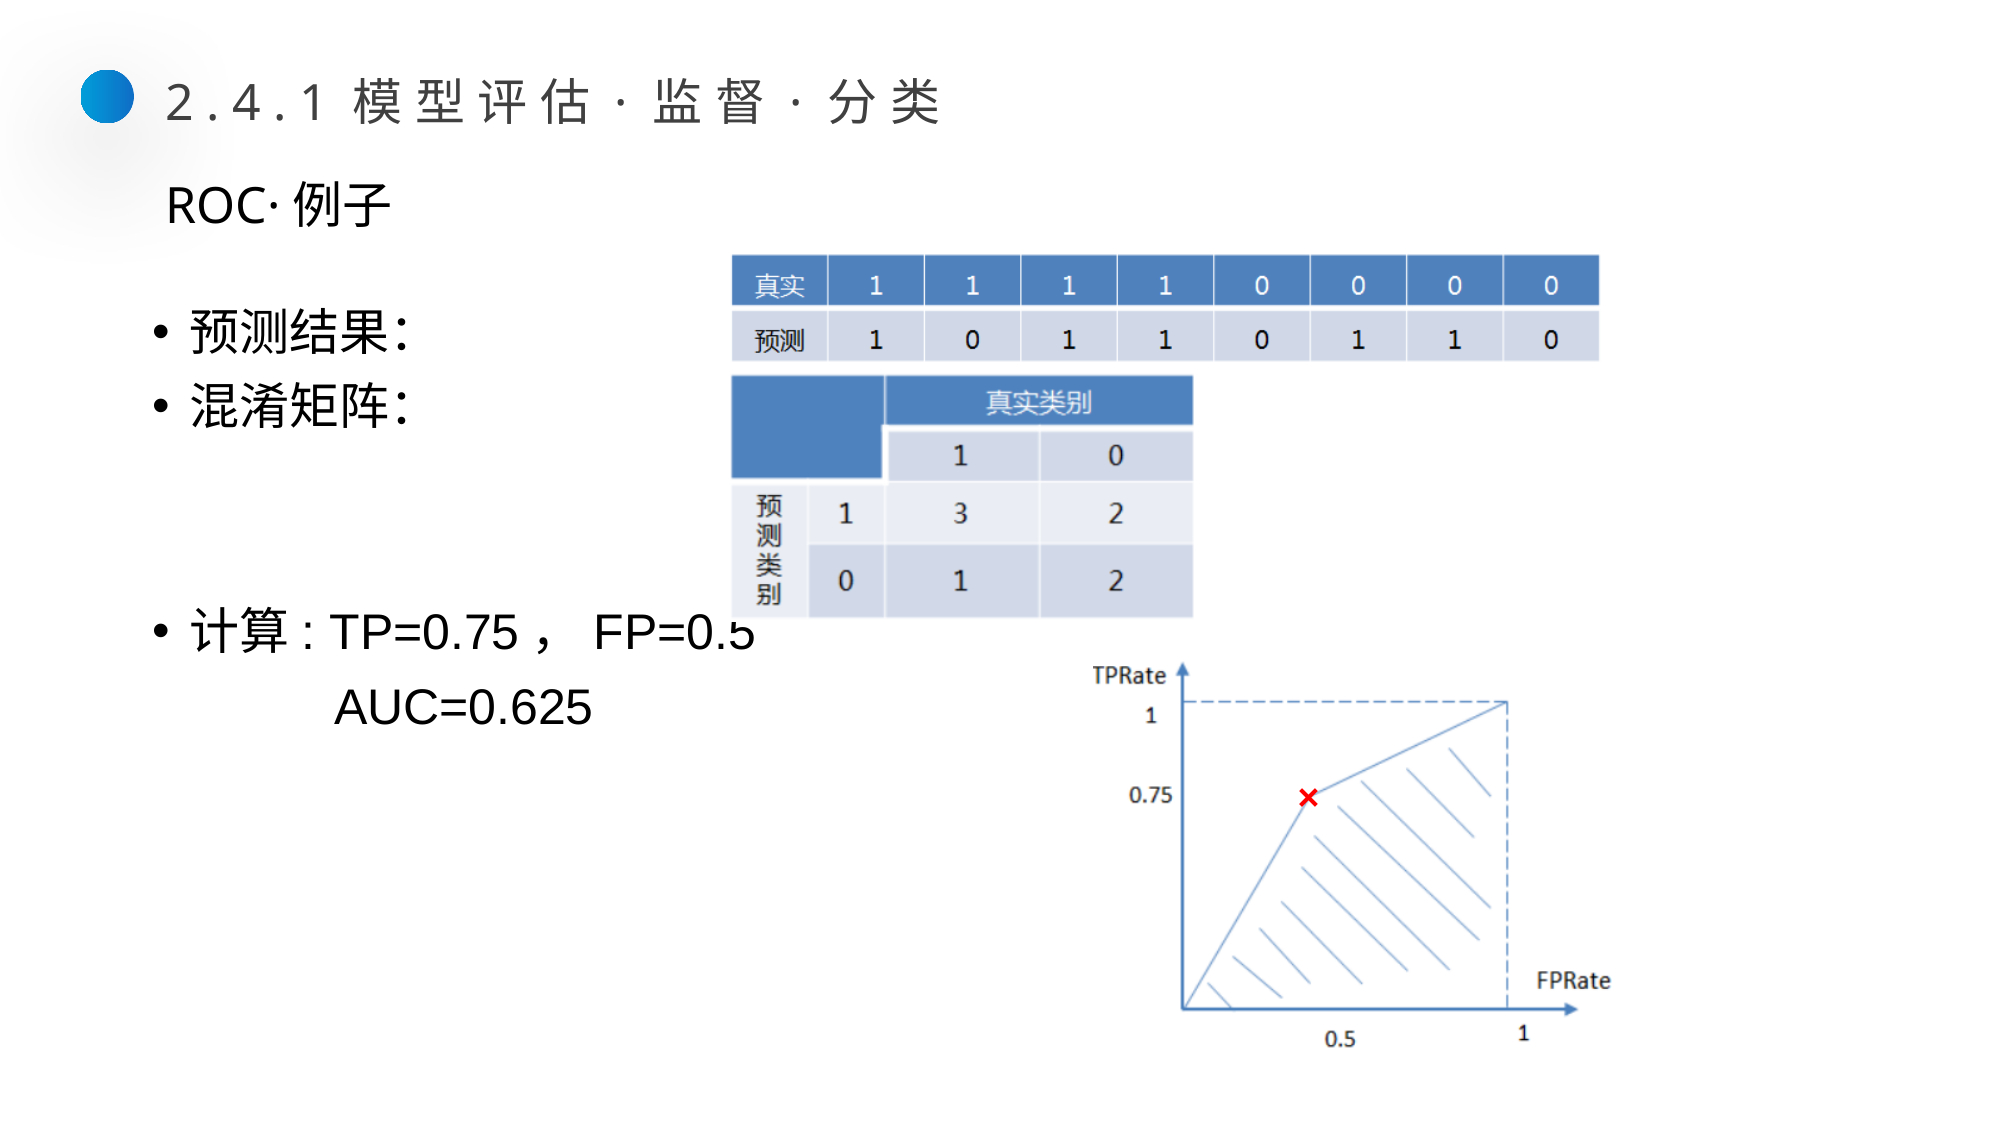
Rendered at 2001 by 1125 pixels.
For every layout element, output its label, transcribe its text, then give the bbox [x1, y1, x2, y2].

text_box [79, 68, 135, 125]
list 预测结果： 混淆矩阵： 计算: TP=0.75，FP=0.5 AUC=0.625 [137, 299, 1863, 1014]
text_box 2.4.1模型评估·监督·分类 [150, 62, 1049, 138]
picture [726, 247, 1609, 622]
picture [1093, 655, 1618, 1049]
title ROC·例子 [150, 138, 1863, 278]
